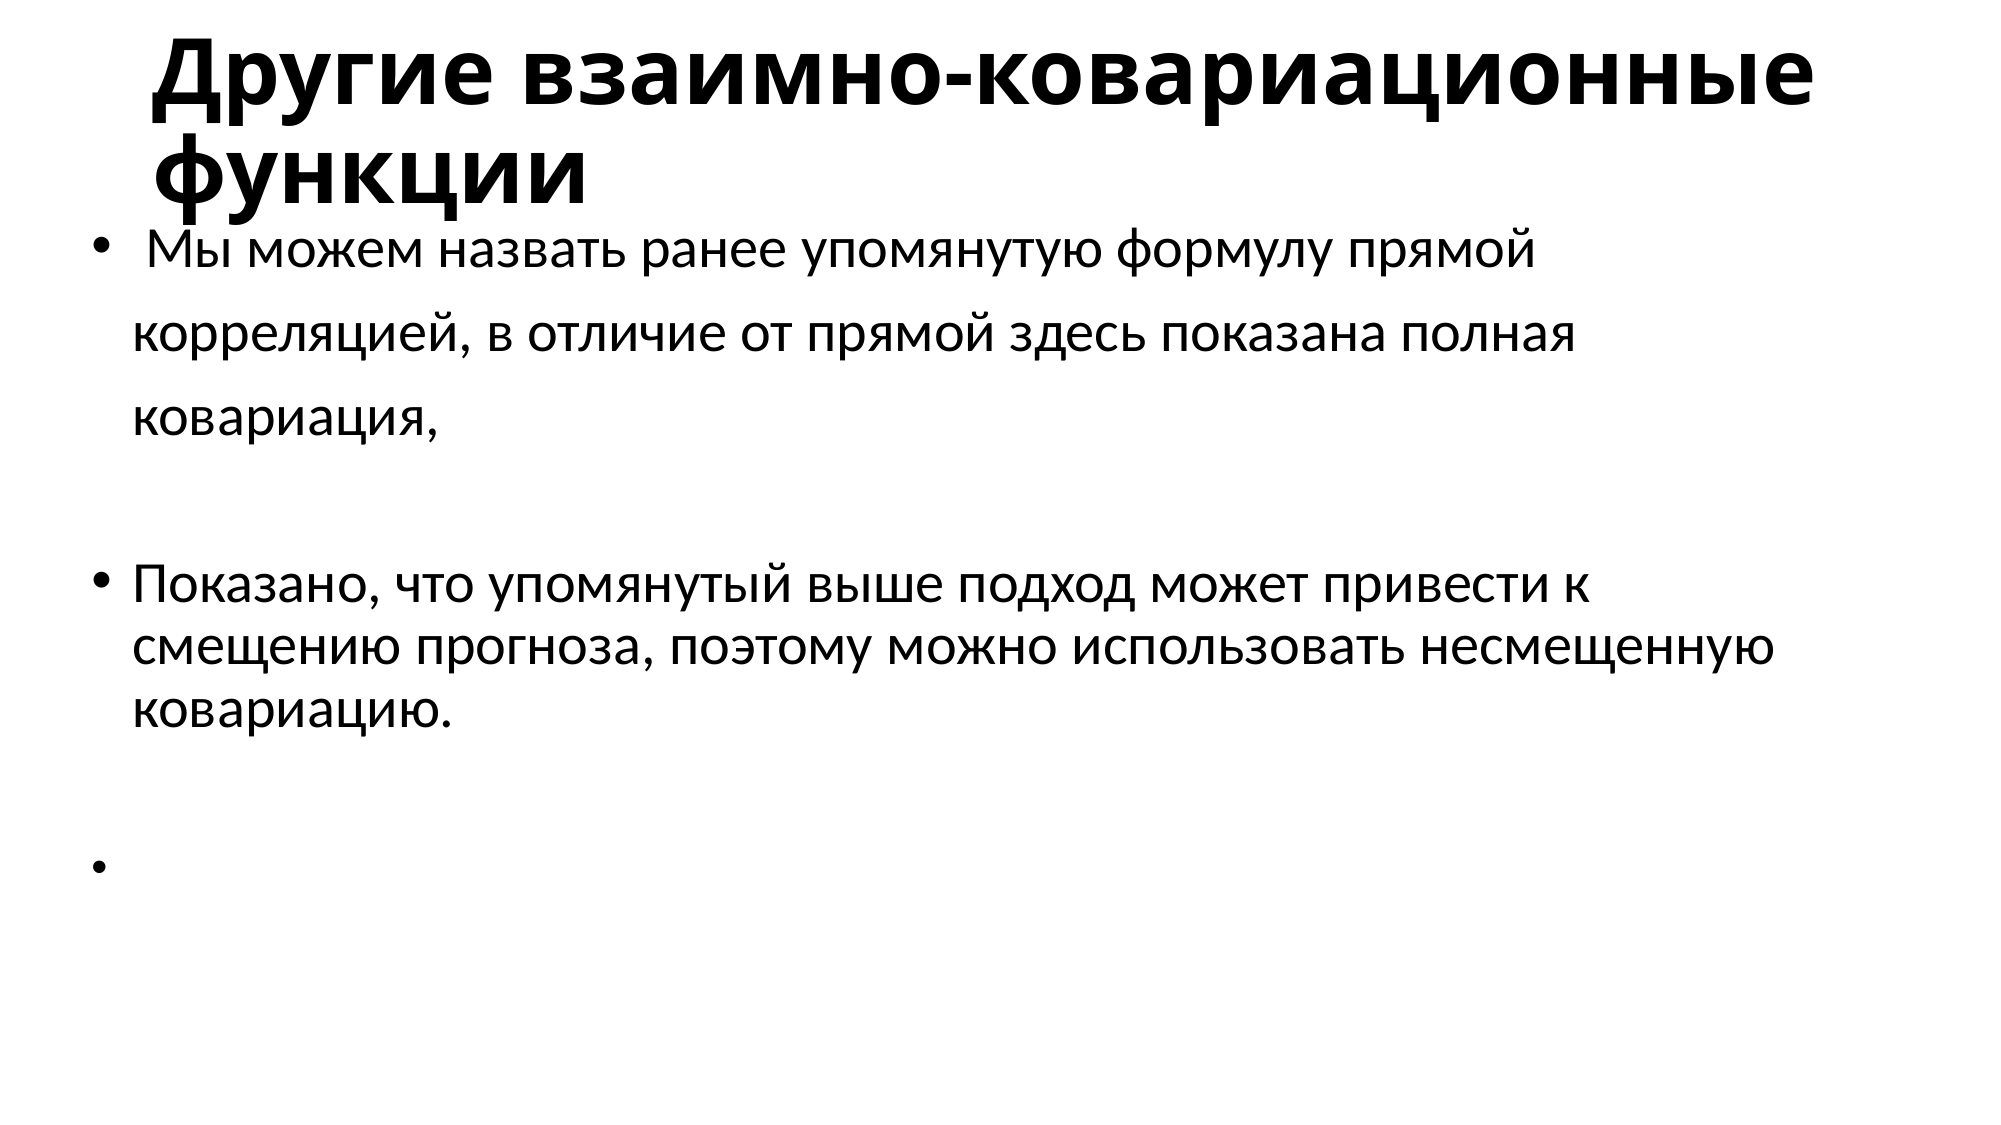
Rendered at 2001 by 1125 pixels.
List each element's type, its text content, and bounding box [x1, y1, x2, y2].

title Другие взаимно-ковариационные функции [137, 59, 1863, 189]
